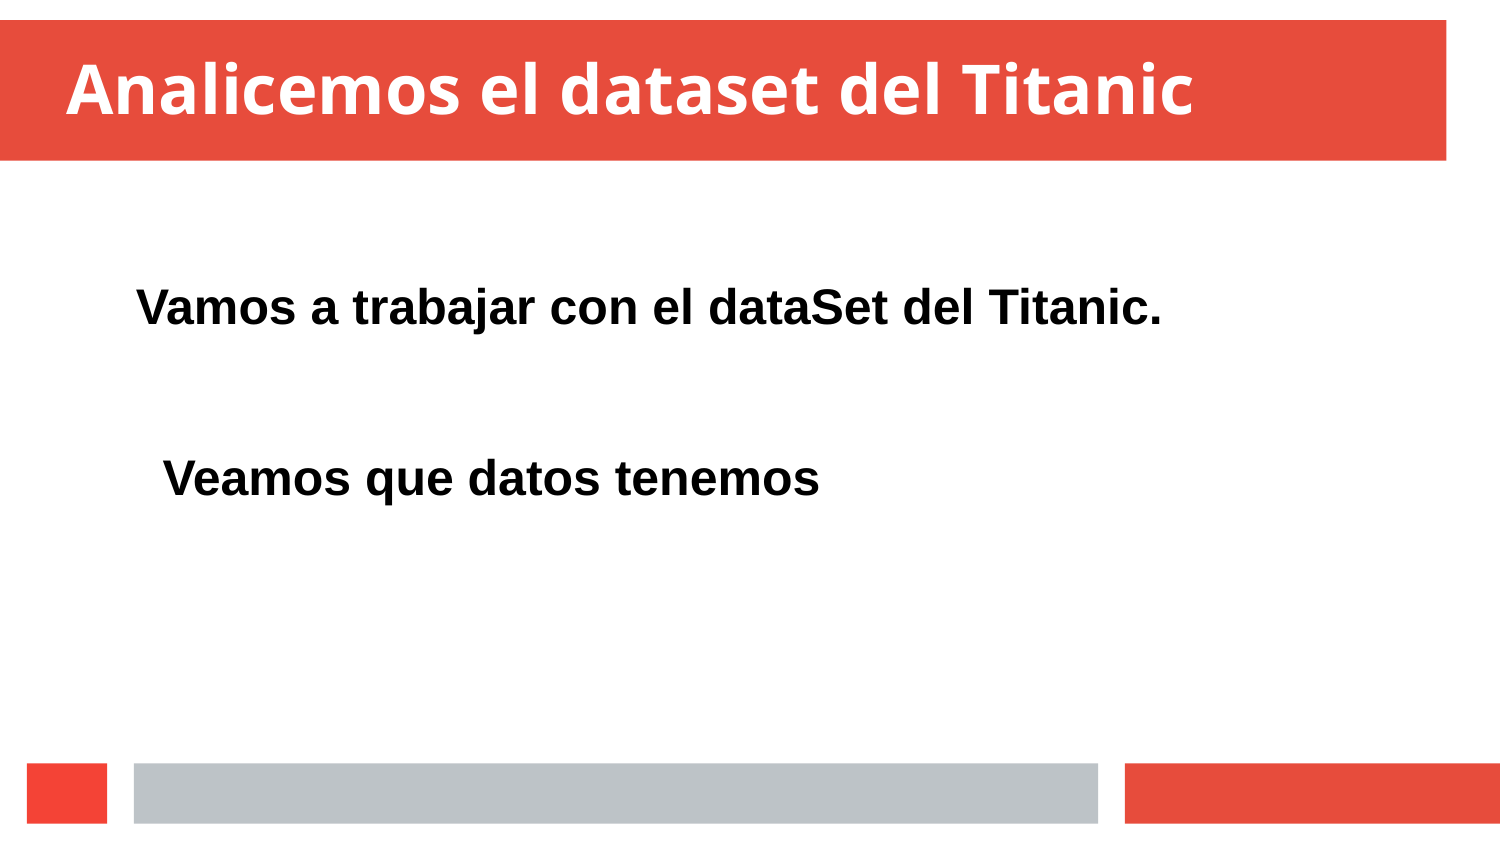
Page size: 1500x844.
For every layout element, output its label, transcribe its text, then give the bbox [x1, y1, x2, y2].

text_box Veamos que datos tenemos [147, 430, 1134, 550]
text_box Vamos a trabajar con el dataSet del Titanic. [120, 259, 1192, 360]
title Analicemos el dataset del Titanic [53, 40, 1447, 141]
